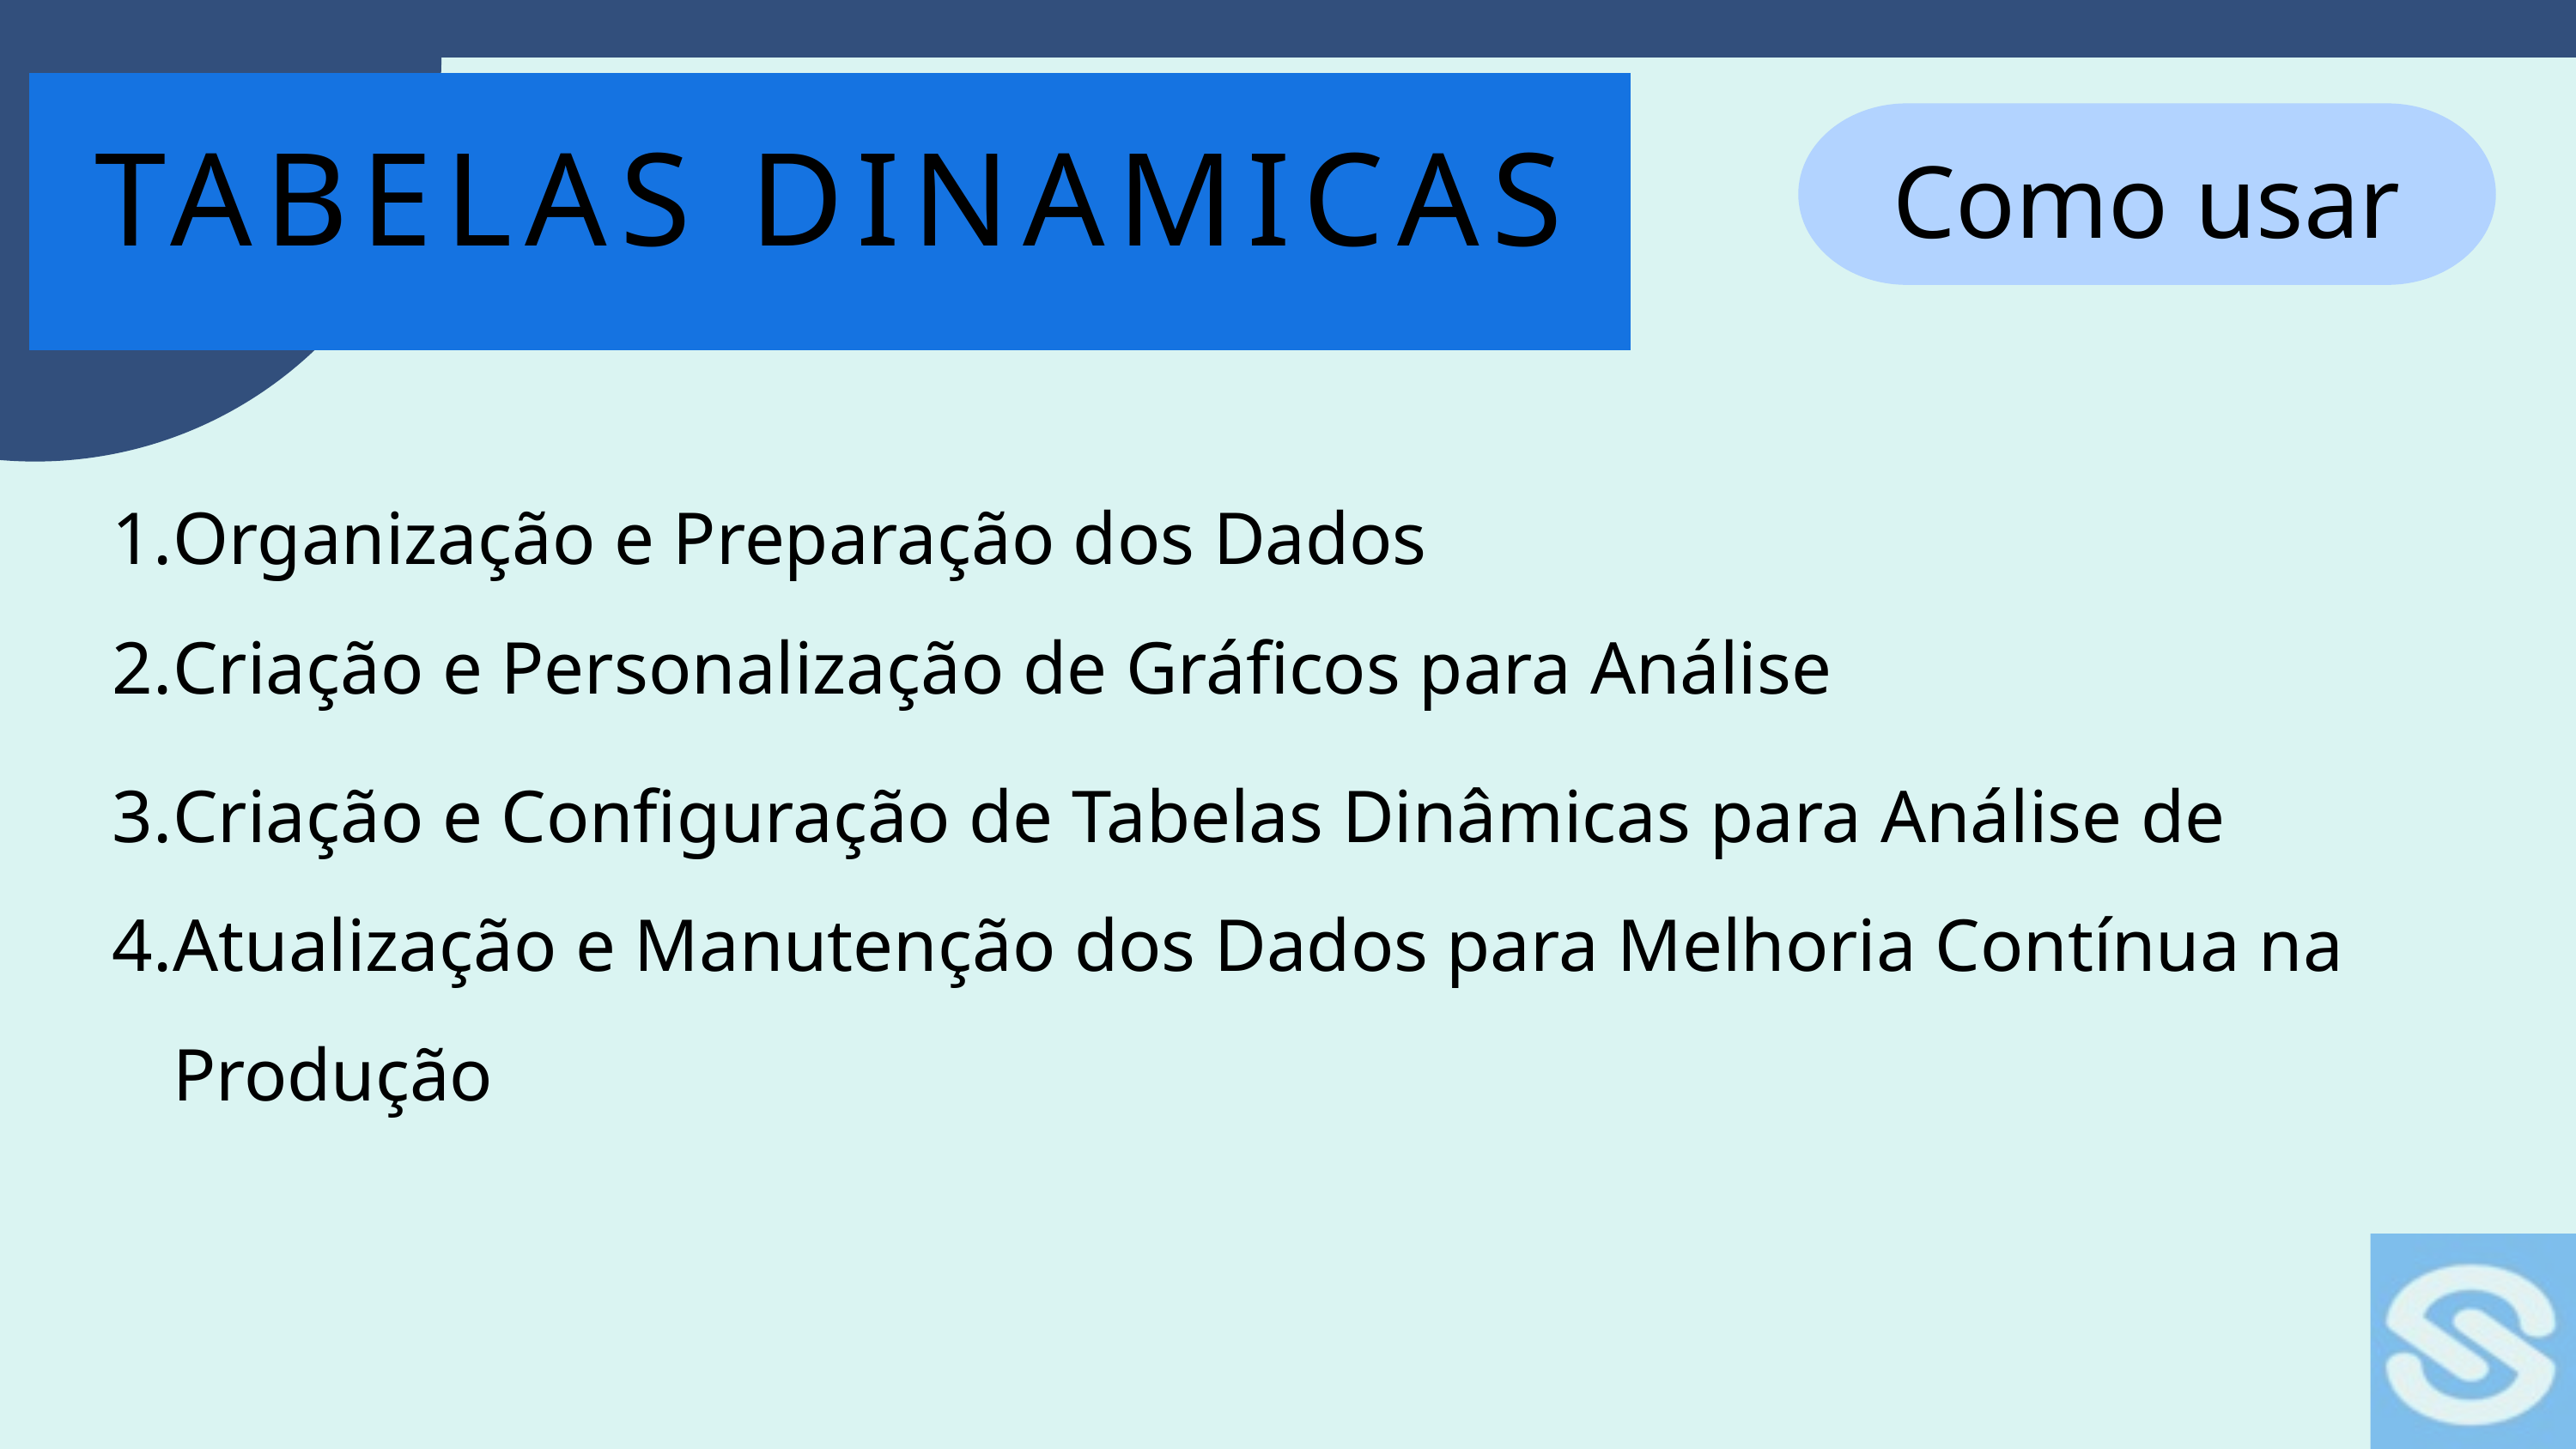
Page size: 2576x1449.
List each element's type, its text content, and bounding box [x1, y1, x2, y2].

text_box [1798, 103, 2496, 286]
text_box [2370, 1246, 2576, 1449]
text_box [430, 0, 2576, 58]
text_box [28, 72, 1631, 350]
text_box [0, 0, 442, 462]
text_box Organização e Preparação dos Dados Criação e Personalização de Gráficos para Análise Criação e Configuração de Tabelas Dinâmicas para Análise de Atualização e Manutenção dos Dados para Melhoria Contínua na Produção [51, 449, 2576, 1246]
